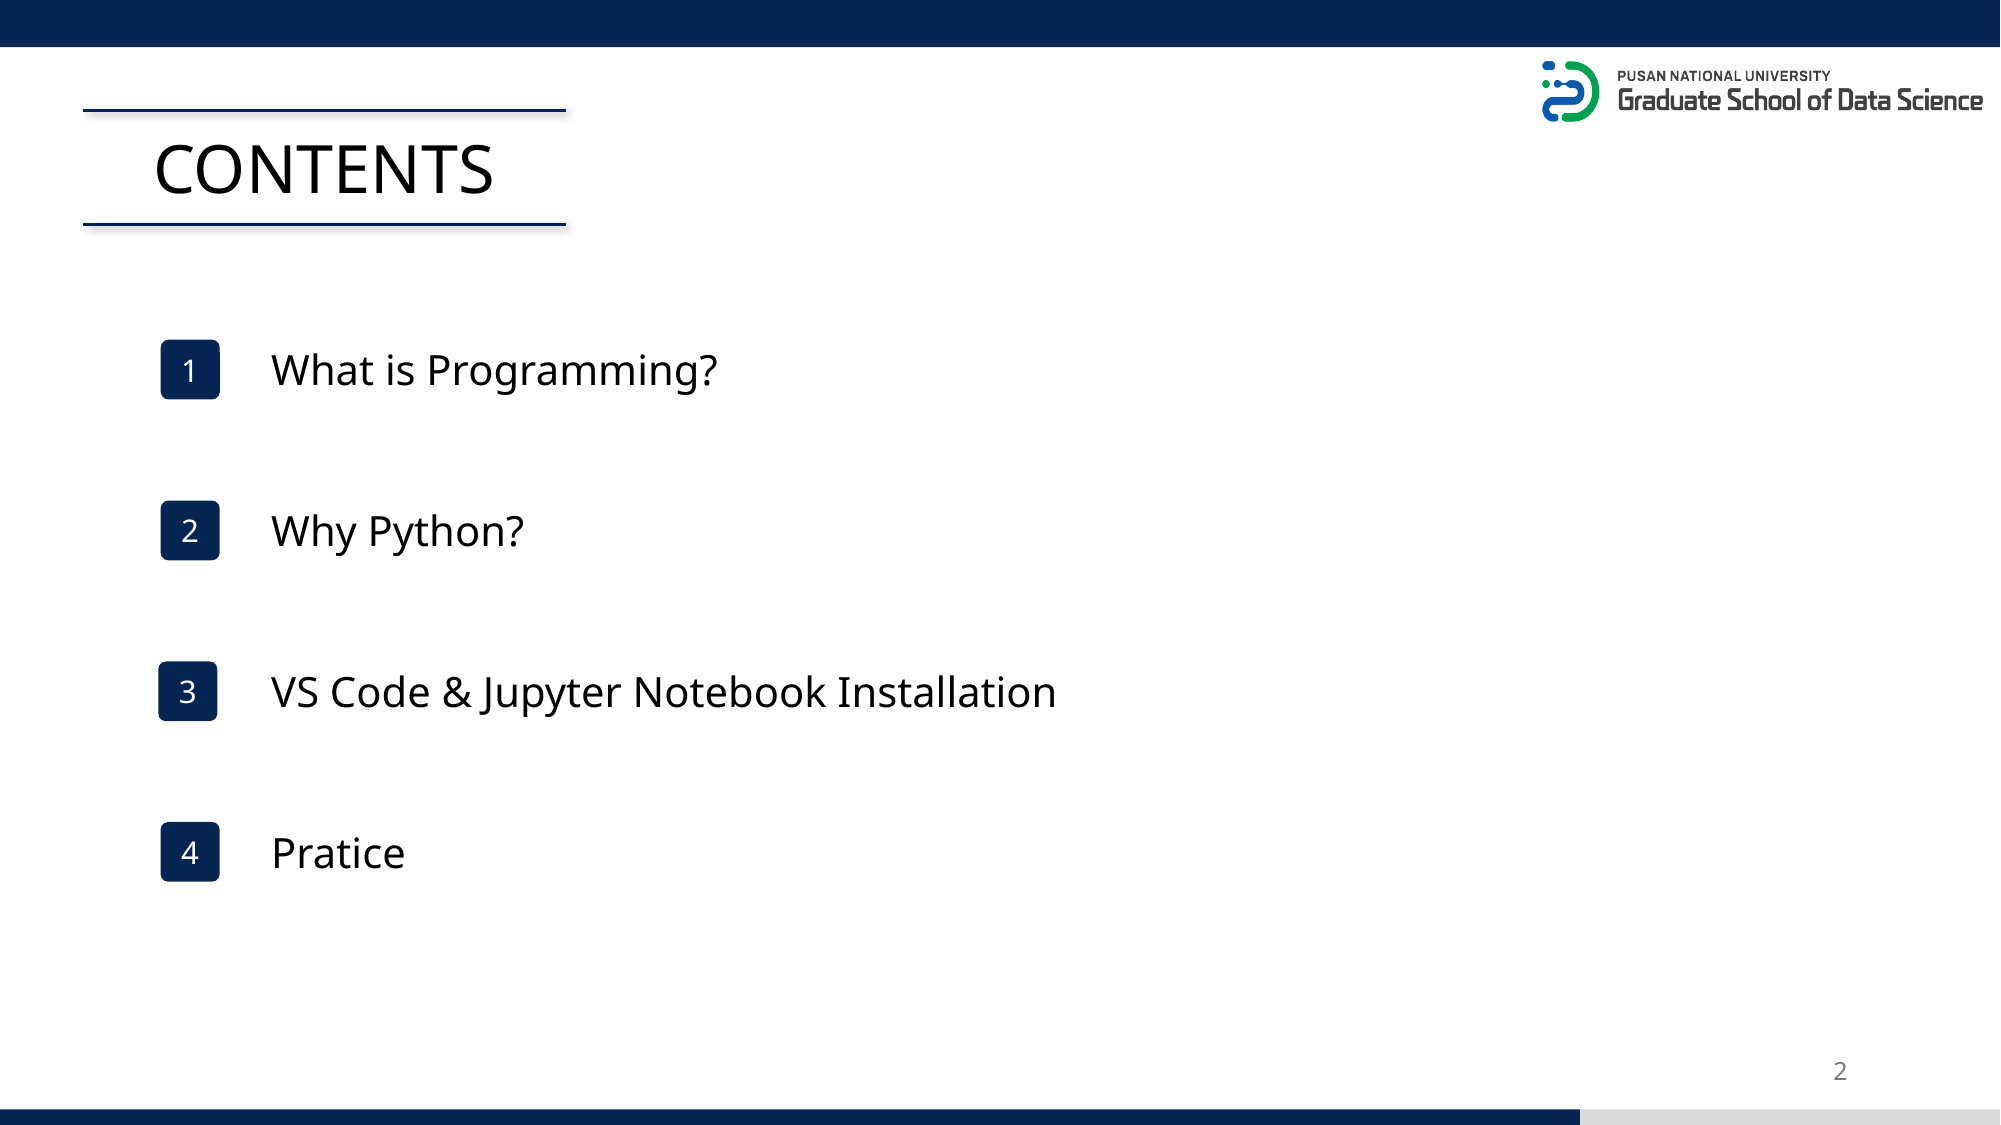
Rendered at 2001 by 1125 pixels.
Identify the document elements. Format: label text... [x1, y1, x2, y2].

text_box CONTENTS [83, 119, 566, 214]
slide_number 2 [1412, 1042, 1863, 1103]
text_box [160, 336, 975, 403]
picture [1542, 61, 1983, 122]
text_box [160, 497, 975, 564]
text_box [160, 818, 975, 886]
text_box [157, 657, 1144, 725]
